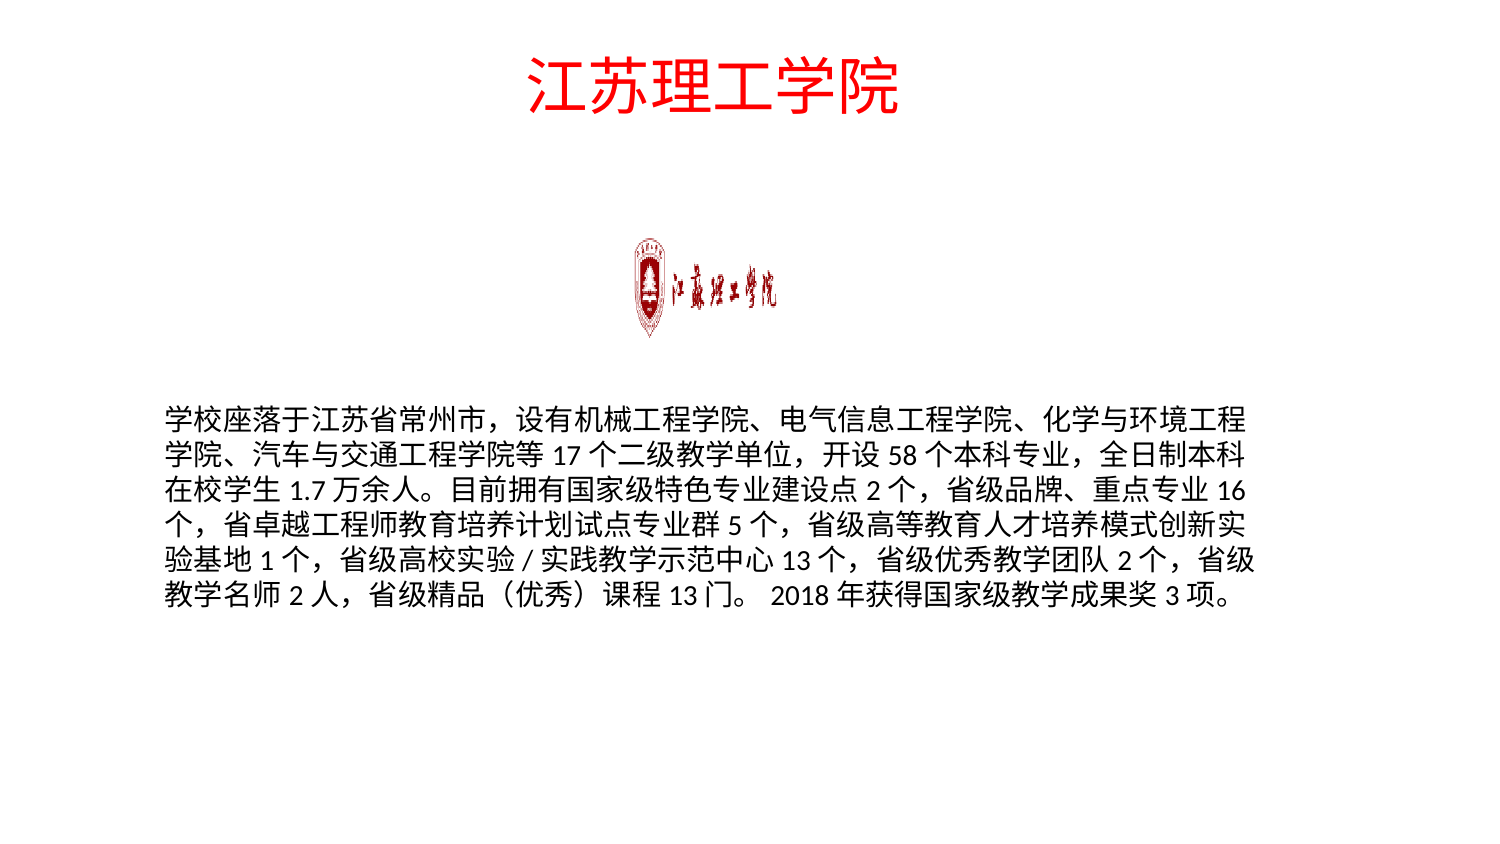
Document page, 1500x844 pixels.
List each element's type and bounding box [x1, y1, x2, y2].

picture [629, 210, 780, 361]
